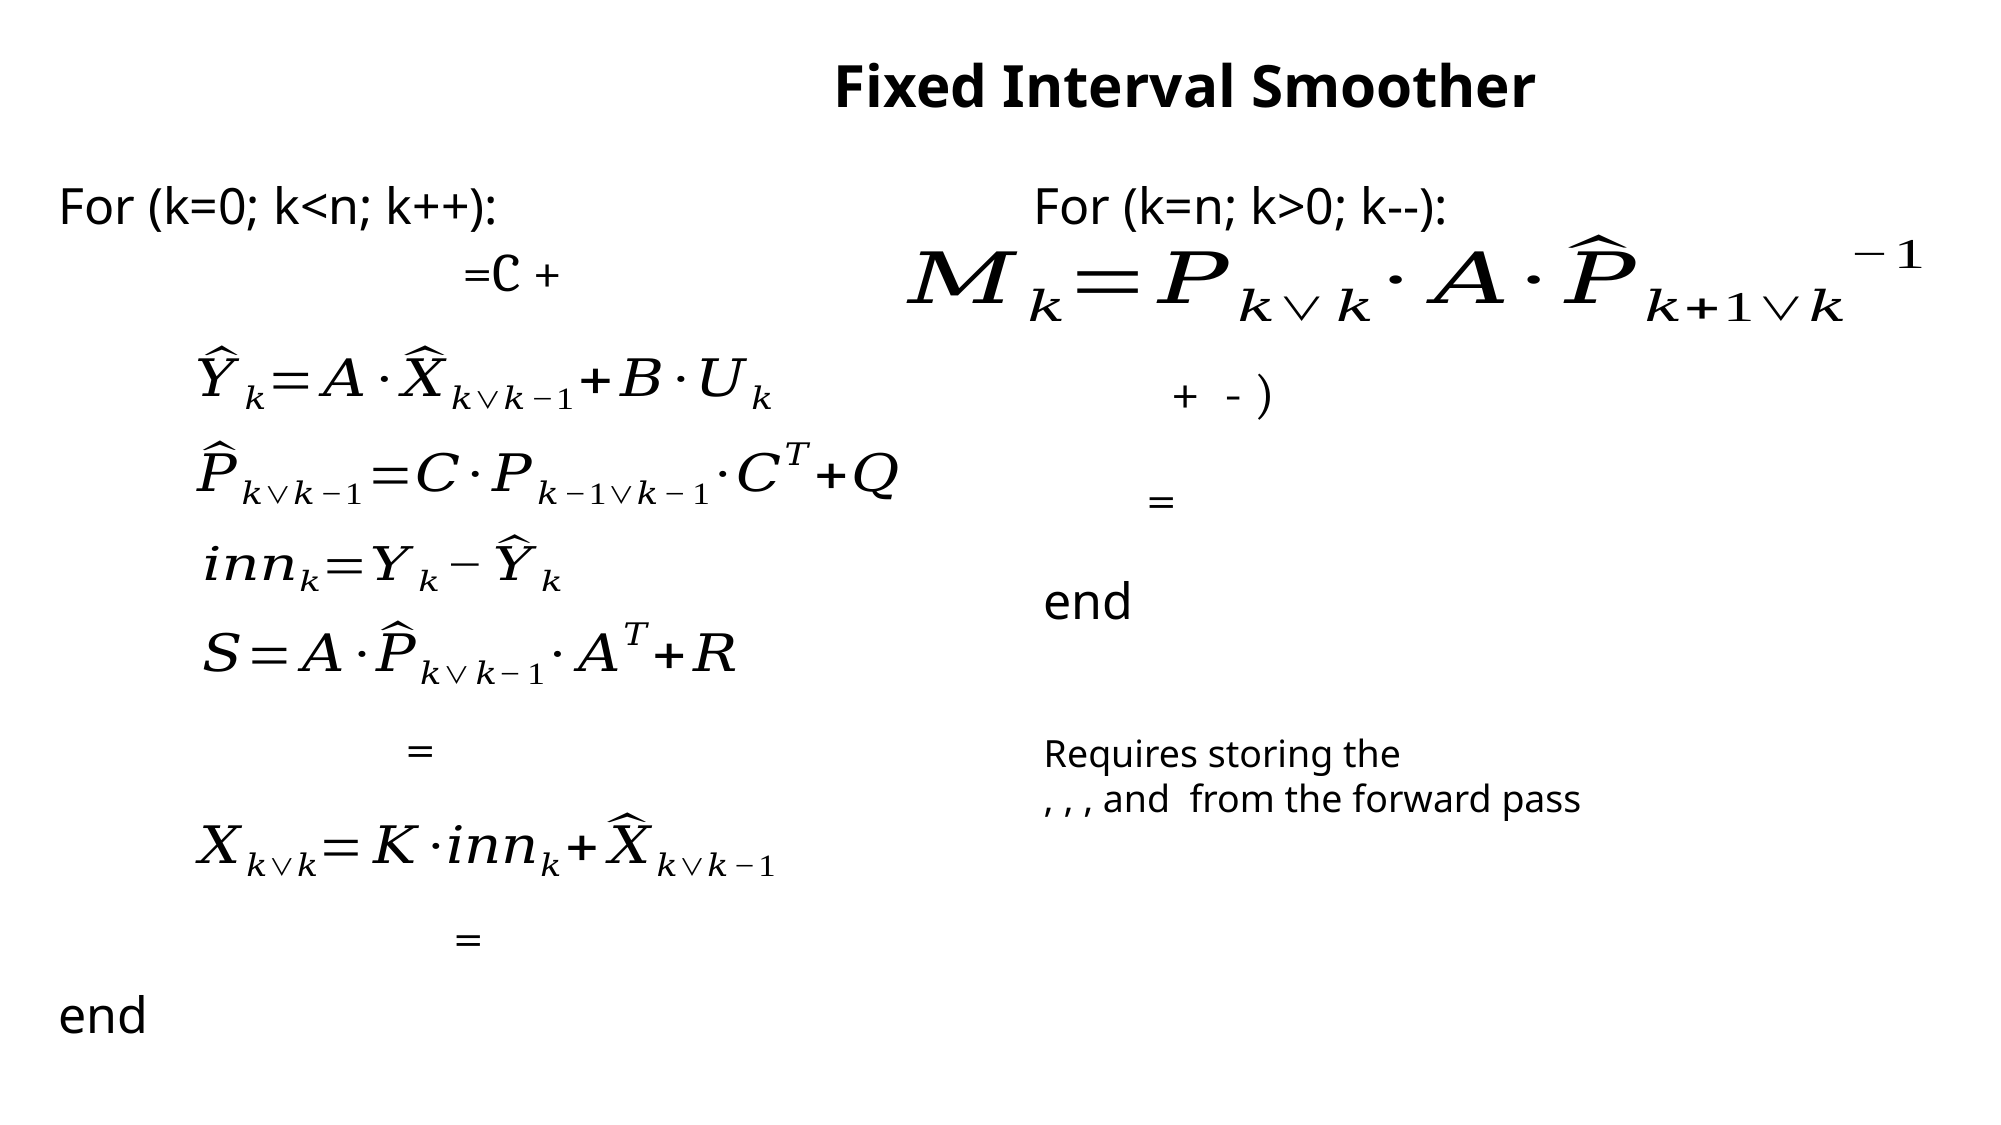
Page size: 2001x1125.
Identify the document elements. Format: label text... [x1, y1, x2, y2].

text_box For (k=0; k<n; k++): [43, 166, 642, 242]
text_box Fixed Interval Smoother [819, 41, 1568, 127]
text_box end [1028, 562, 1628, 638]
text_box For (k=n; k>0; k--): [1018, 166, 1617, 242]
text_box end [43, 976, 642, 1052]
